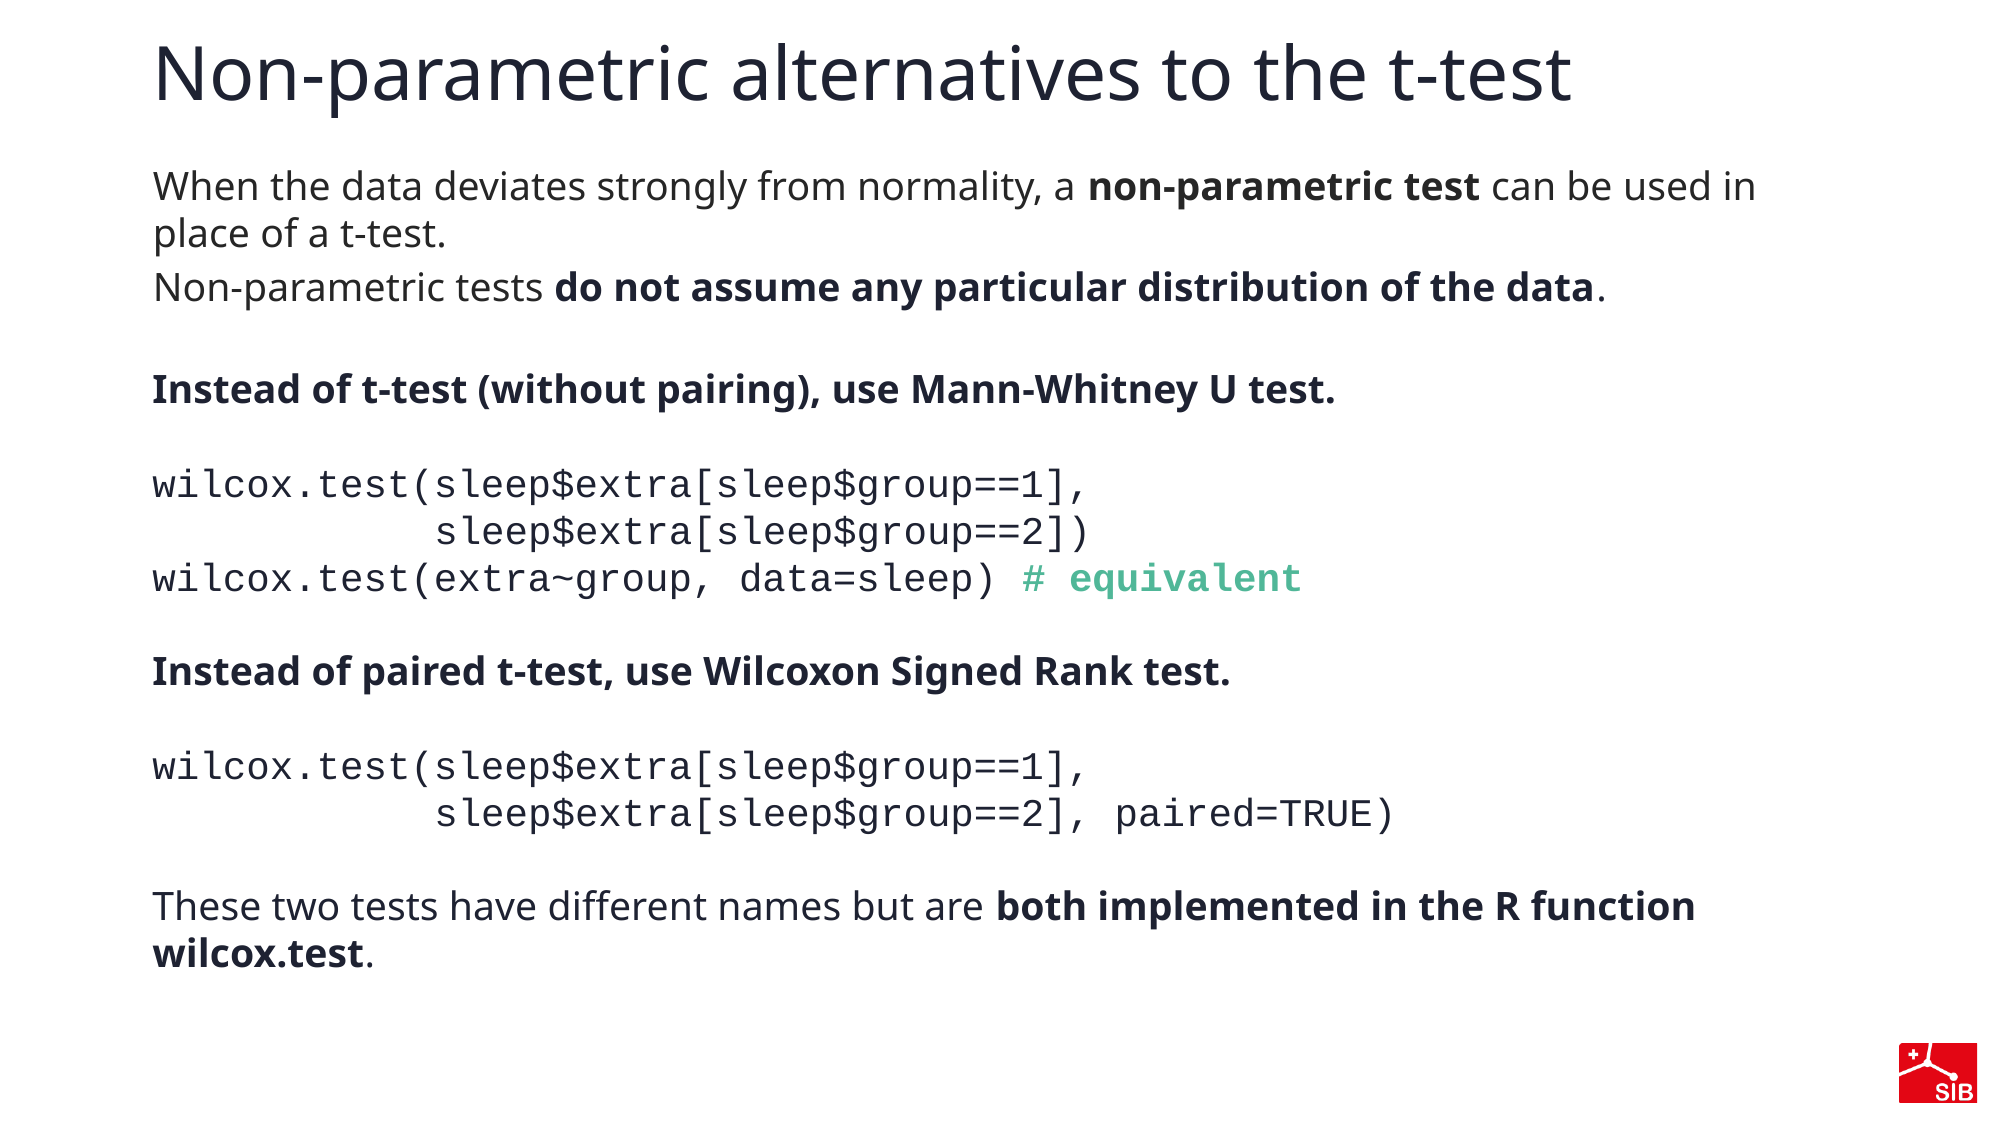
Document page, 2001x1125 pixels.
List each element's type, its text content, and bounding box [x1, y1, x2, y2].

title Non-parametric alternatives to the t-test [137, 42, 1863, 117]
list When the data deviates strongly from normality, a non-parametric test can be used in place of a t-test. Non-parametric tests do not assume any particular distribution of the data. Instead of t-test (without pairing), use Mann-Whitney U test. wilcox.test(sleep$extra[sleep$group==1], sleep$extra[sleep$group==2]) wilcox.test(extra~group, data=sleep) # equivalent Instead of paired t-test, use Wilcoxon Signed Rank test. wilcox.test(sleep$extra[sleep$group==1], sleep$extra[sleep$group==2], paired=TRUE) These two tests have different names but are both implemented in the R function wilcox.test. [137, 153, 1863, 991]
